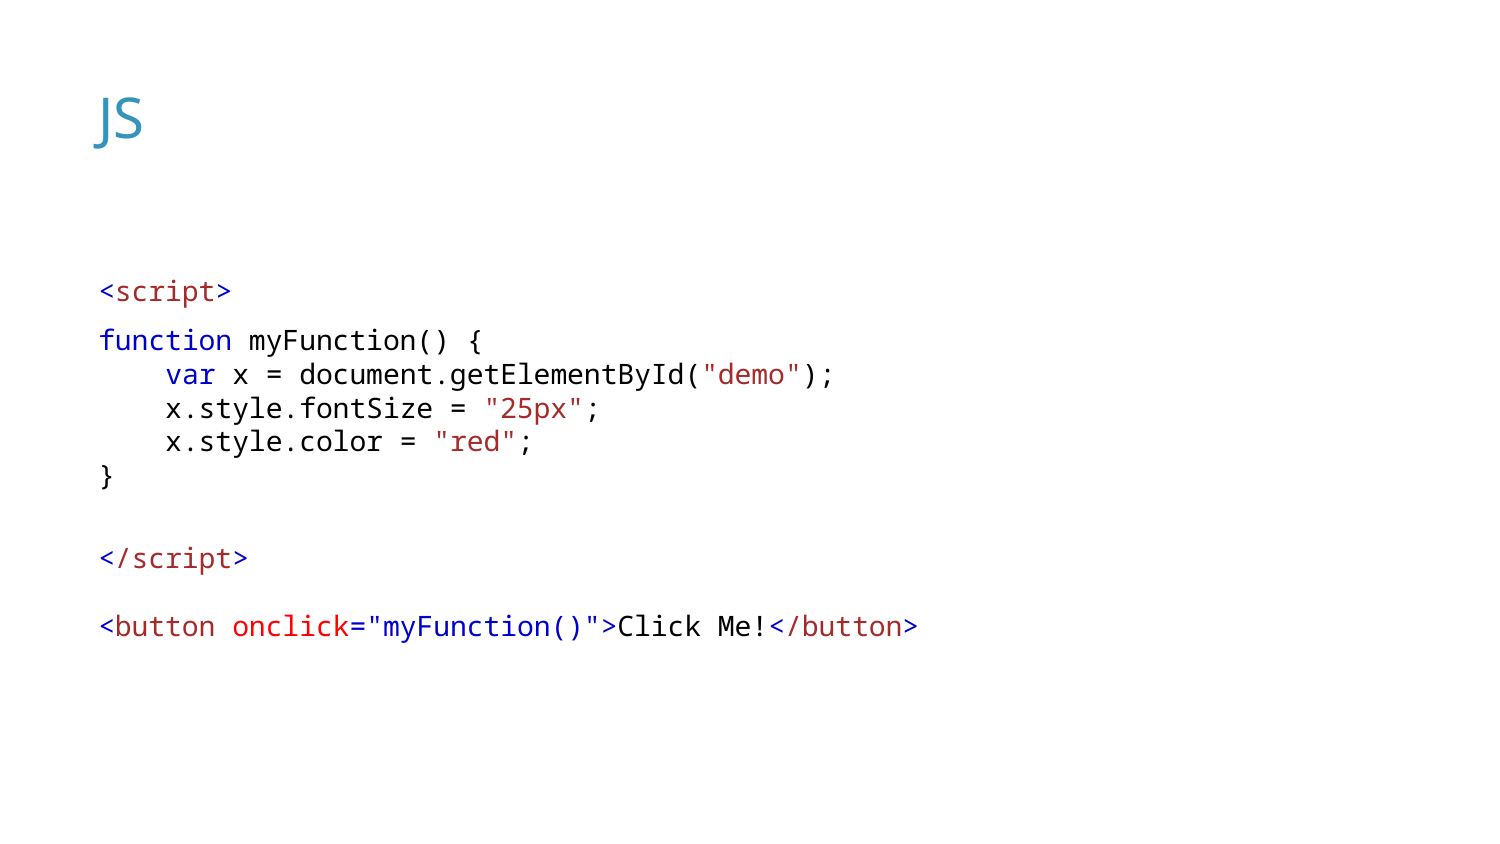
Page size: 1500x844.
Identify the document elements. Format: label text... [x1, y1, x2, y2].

list <script> function myFunction() { var x = document.getElementById("demo"); x.style.fontSize = "25px"; x.style.color = "red"; } </script> <button onclick="myFunction()">Click Me!</button> [83, 265, 1141, 744]
title JS [83, 75, 1141, 238]
